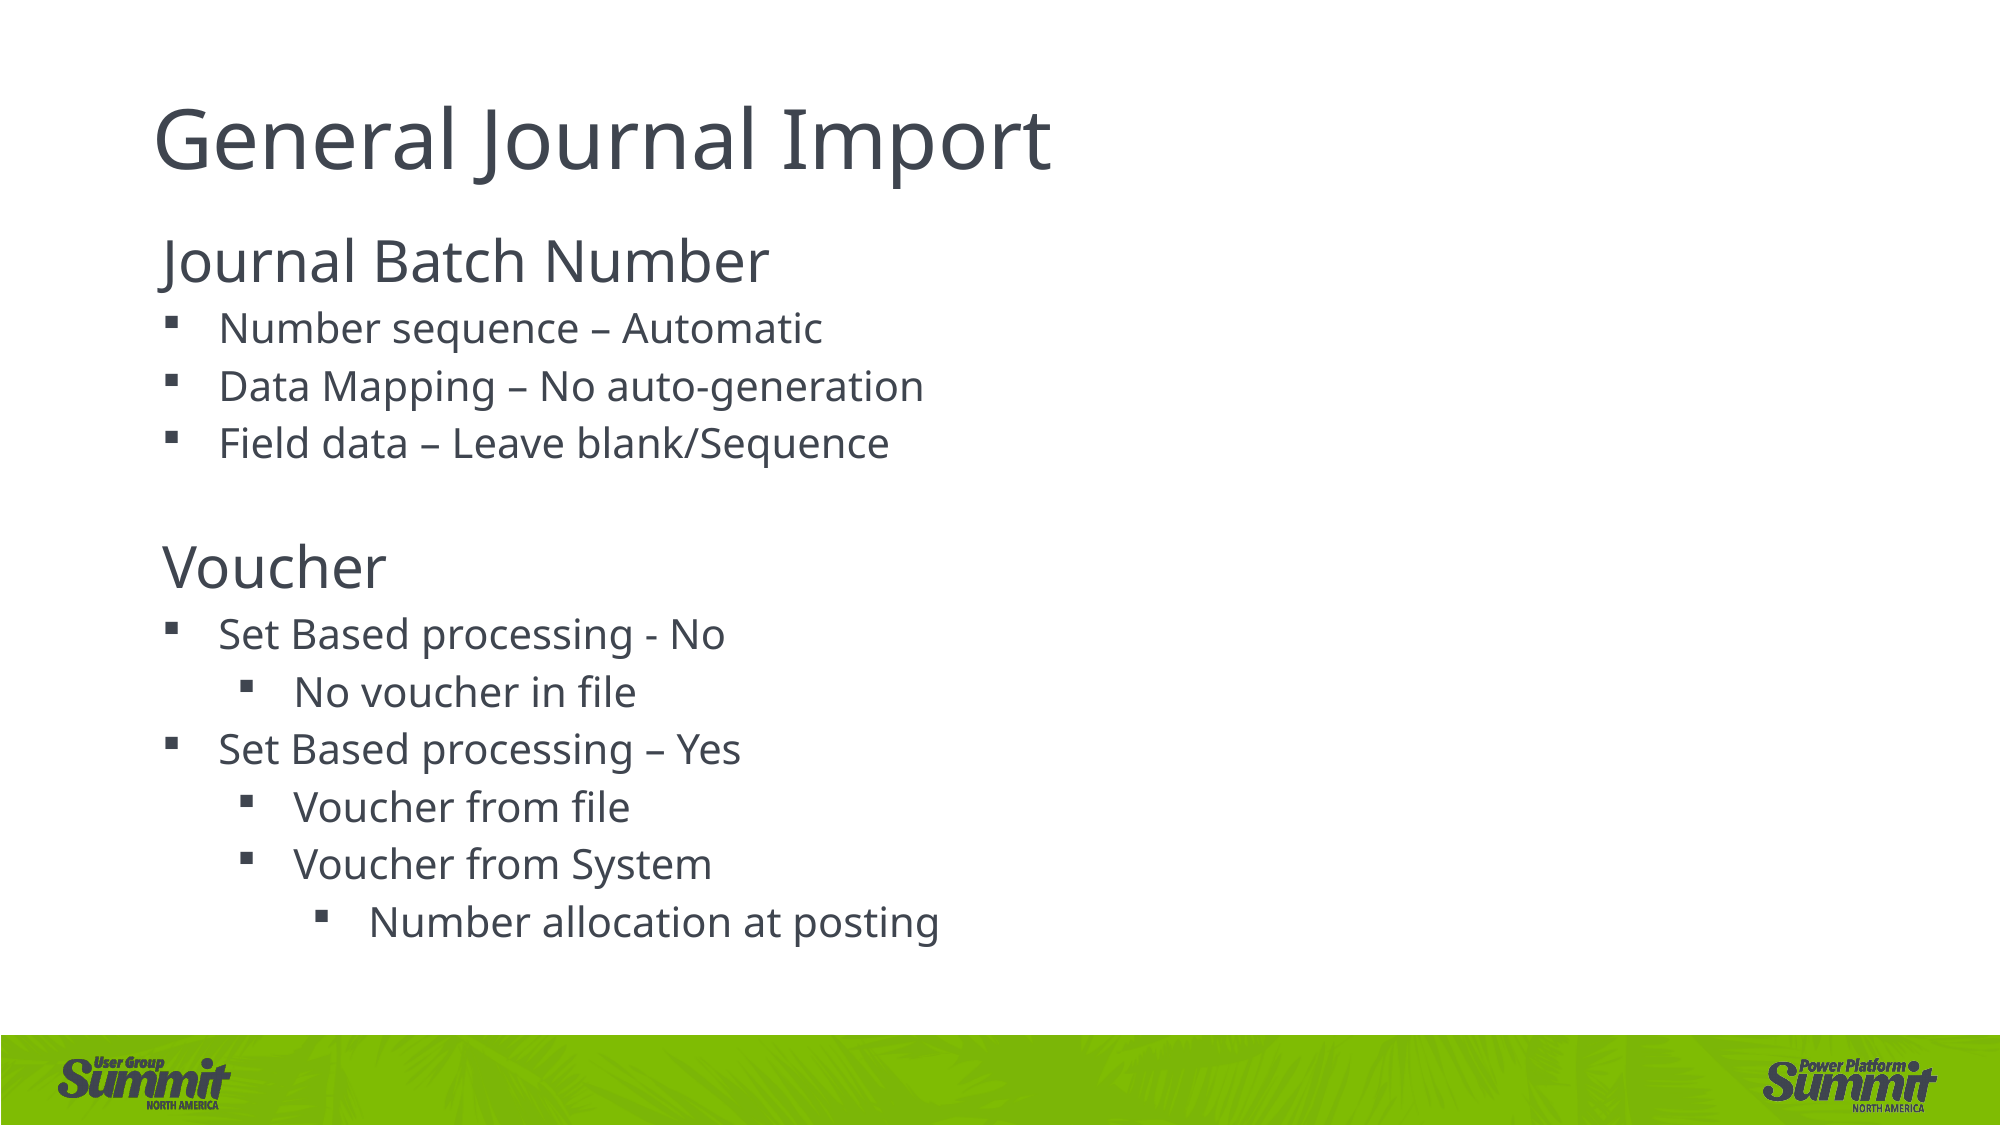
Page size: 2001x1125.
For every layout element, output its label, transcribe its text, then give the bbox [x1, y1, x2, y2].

picture [0, 1023, 2000, 1125]
list Journal Batch Number Number sequence – Automatic Data Mapping – No auto-generation Field data – Leave blank/Sequence Voucher Set Based processing - No No voucher in file Set Based processing – Yes Voucher from file Voucher from System Number allocation at posting [137, 224, 1663, 816]
title General Journal Import [137, 59, 1863, 225]
